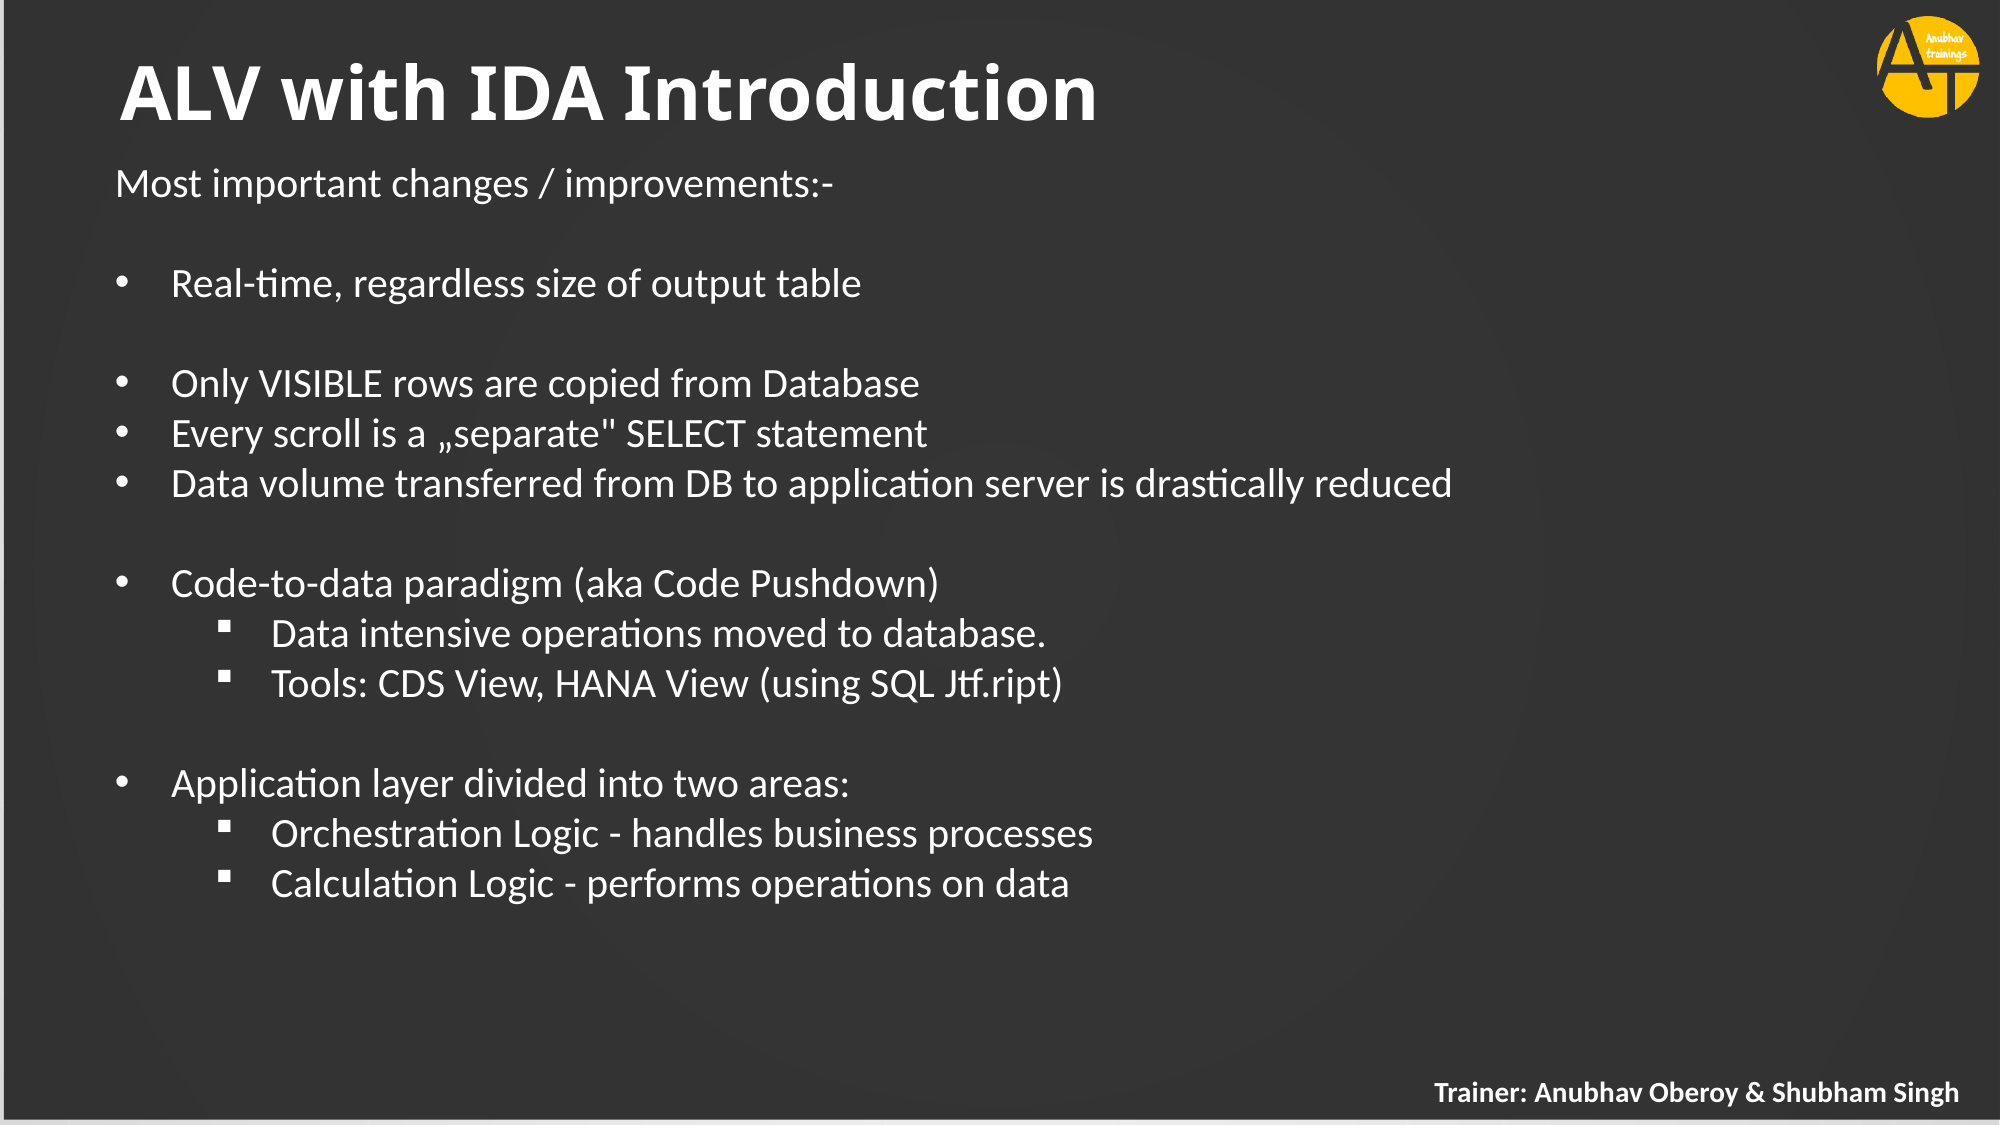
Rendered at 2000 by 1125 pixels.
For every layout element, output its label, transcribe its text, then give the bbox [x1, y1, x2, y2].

footer Trainer: Anubhav Oberoy & Shubham Singh [1401, 1061, 1994, 1121]
text_box [2, 0, 2000, 1122]
picture [1866, 9, 1985, 126]
text_box Most important changes / improvements:- Real-time, regardless size of output table Only VISIBLE rows are copied from Database Every scroll is a „separate" SELECT statement Data volume transferred from DB to application server is drastically reduced Code-to-data paradigm (aka Code Pushdown) Data intensive operations moved to database. Tools: CDS View, HANA View (using SQL Jtf.ript) Application layer divided into two areas: Orchestration Logic - handles business processes Calculation Logic - performs operations on data [99, 148, 1925, 979]
title ALV with IDA Introduction [99, 32, 1900, 148]
